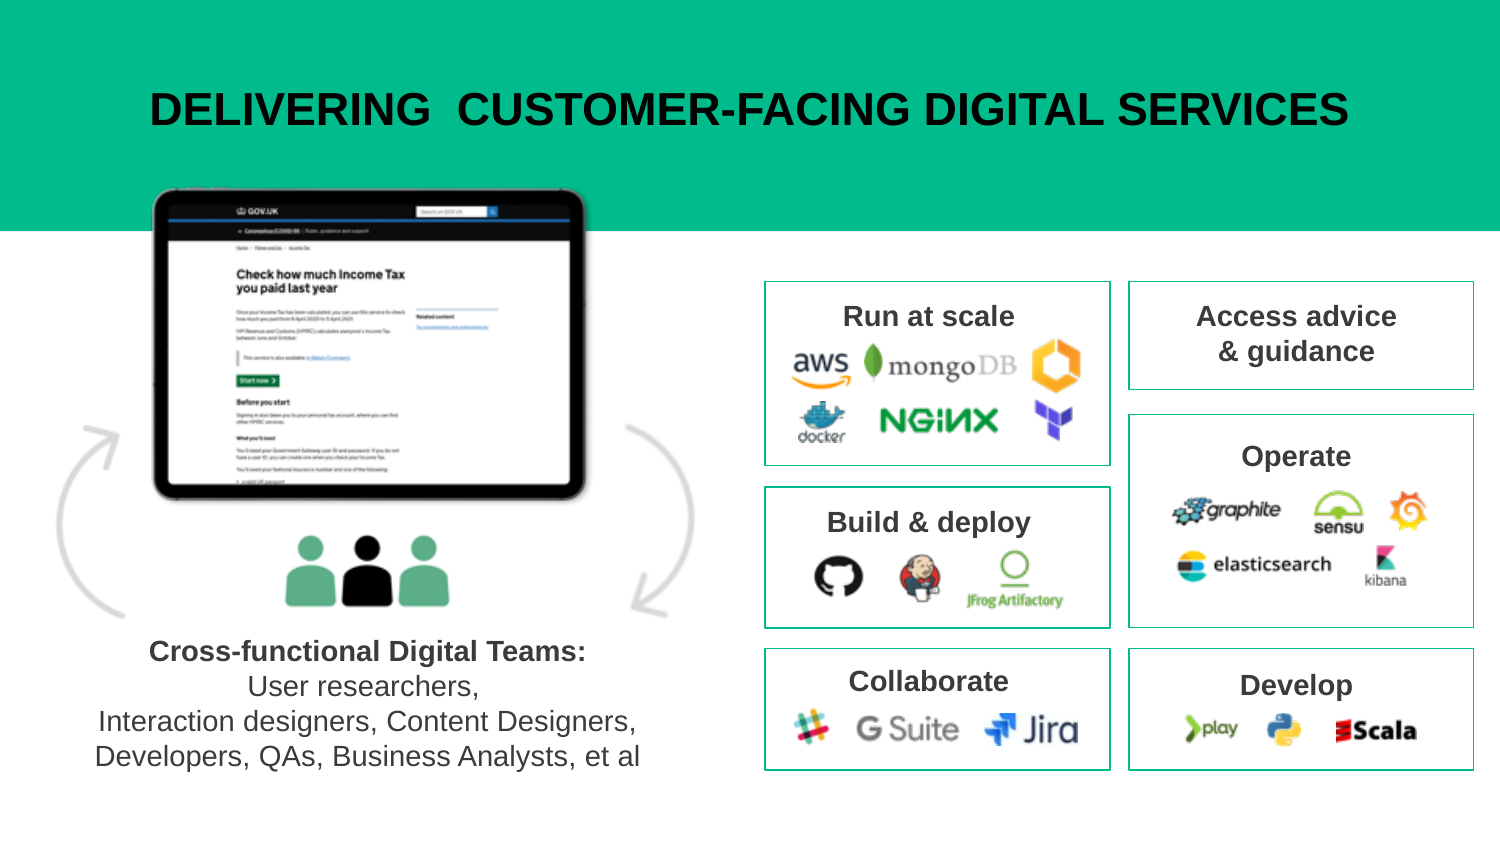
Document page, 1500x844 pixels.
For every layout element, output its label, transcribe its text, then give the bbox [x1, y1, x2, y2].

picture [48, 144, 701, 631]
text_box Build & deploy [807, 488, 1051, 554]
picture [792, 707, 831, 747]
text_box [0, 0, 1500, 232]
text_box Develop [1170, 650, 1423, 716]
picture [1173, 547, 1336, 587]
text_box [765, 281, 1110, 466]
picture [855, 714, 960, 742]
text_box Operate [1170, 422, 1423, 488]
picture [1026, 336, 1087, 445]
picture [1313, 487, 1417, 594]
picture [1172, 491, 1283, 534]
picture [877, 406, 1001, 436]
picture [1181, 713, 1241, 745]
text_box Collaborate [807, 647, 1051, 713]
picture [1335, 718, 1417, 743]
picture [1266, 713, 1301, 748]
text_box [1128, 648, 1474, 771]
text_box Cross-functional Digital Teams: User researchers, Interaction designers, Content Designers, Developers, QAs, Business Analysts, et al [64, 617, 672, 788]
text_box [765, 487, 1110, 628]
picture [898, 554, 944, 604]
picture [964, 542, 1065, 643]
text_box [765, 648, 1110, 771]
title DELIVERING CUSTOMER-FACING DIGITAL SERVICES [58, 63, 1442, 158]
text_box Access advice & guidance [1170, 282, 1423, 383]
picture [785, 339, 859, 443]
text_box [1128, 281, 1474, 390]
picture [1389, 491, 1429, 531]
picture [812, 554, 866, 601]
text_box Run at scale [827, 282, 1031, 344]
picture [984, 713, 1078, 746]
text_box [1128, 414, 1474, 628]
picture [864, 342, 1017, 383]
